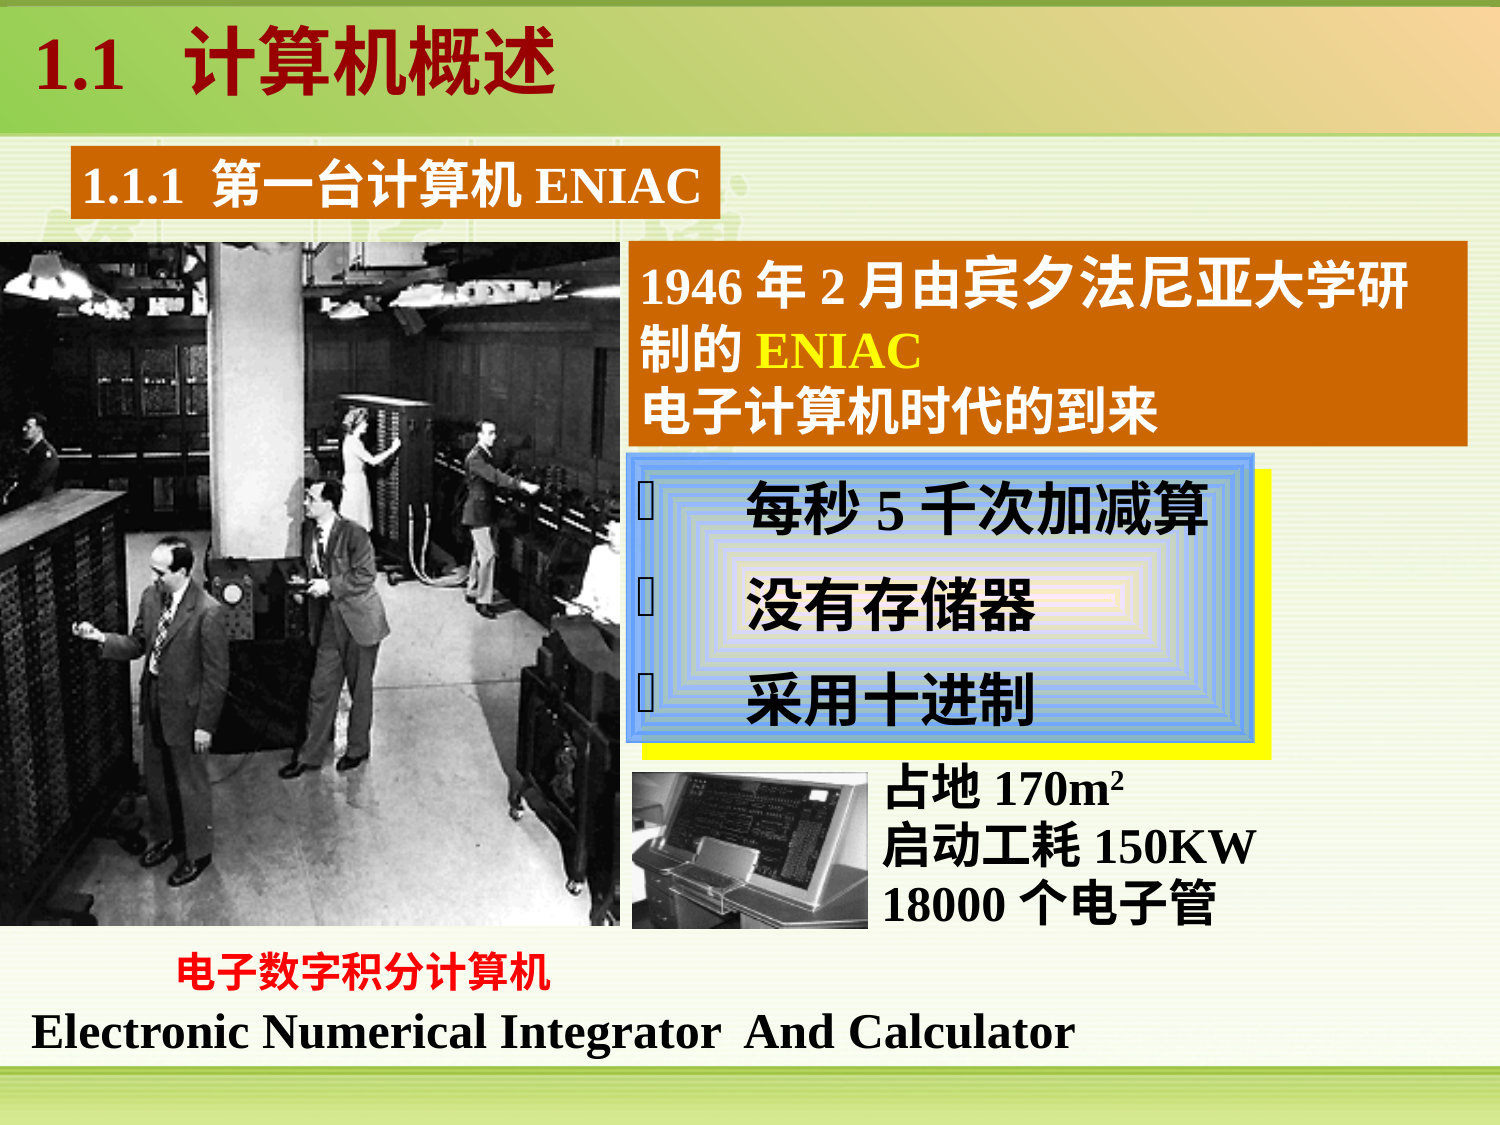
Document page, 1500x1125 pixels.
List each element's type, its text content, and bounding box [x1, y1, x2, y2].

picture [0, 0, 1500, 7]
text_box 电子数字积分计算机 [164, 940, 562, 1001]
text_box 每秒5千次加减算 没有存储器 采用十进制 [625, 452, 1255, 743]
slide_number [1074, 1025, 1388, 1100]
text_box 重达30吨 占地170m2 启动工耗150KW 18000个电子管 [870, 703, 1357, 925]
picture [0, 133, 1500, 1125]
text_box 1.1 计算机概述 [0, 7, 1500, 133]
text_box Electronic Numerical Integrator And Calculator [20, 993, 1489, 1064]
text_box 1946年2月由宾夕法尼亚大学研制的ENIAC 电子计算机时代的到来 [628, 240, 1468, 447]
text_box 1.1.1 第一台计算机ENIAC [70, 145, 721, 219]
slide_number [112, 1025, 425, 1100]
